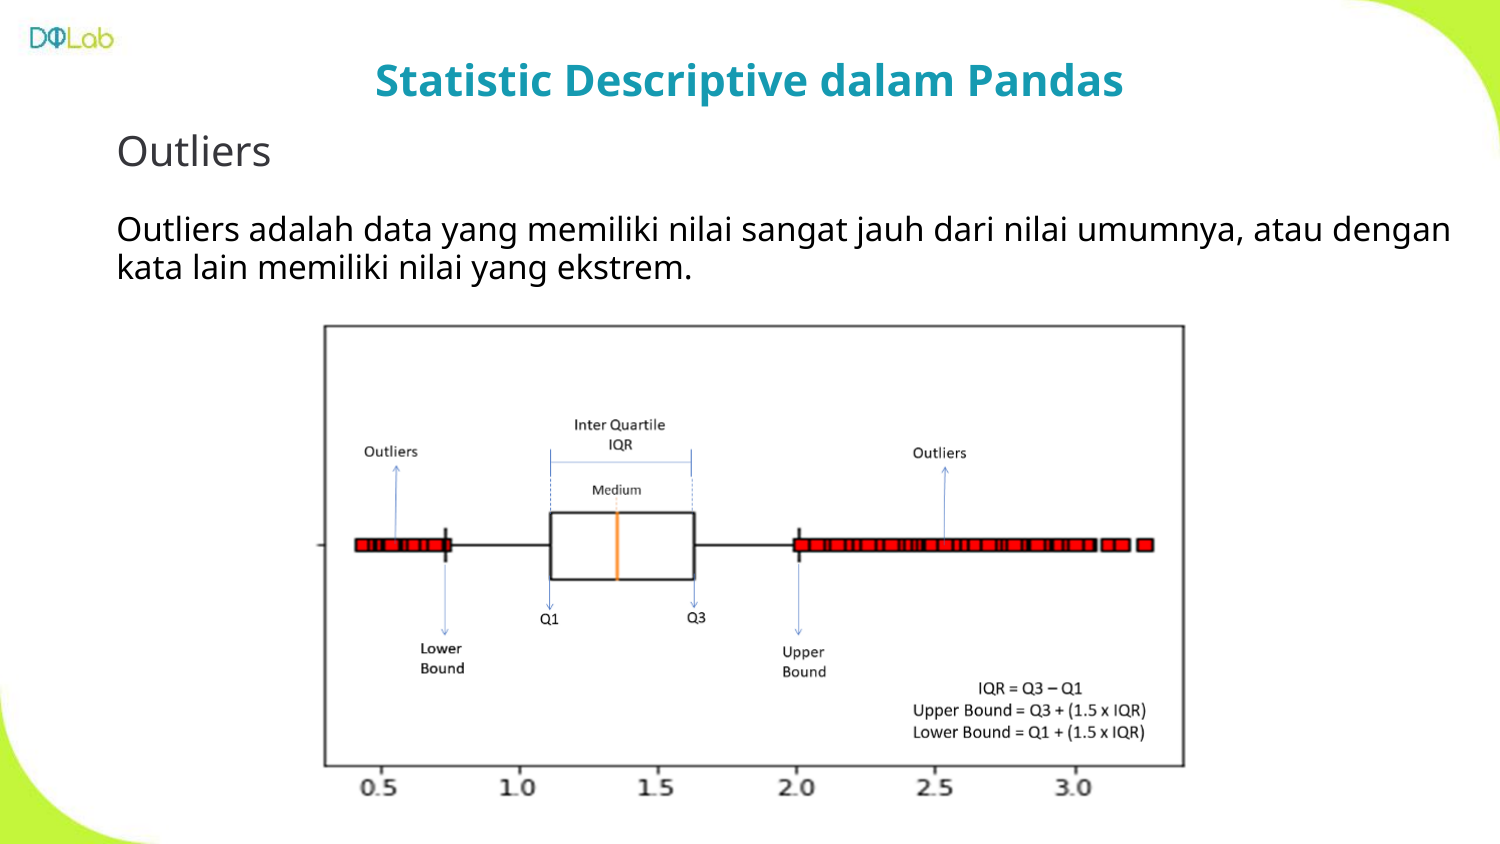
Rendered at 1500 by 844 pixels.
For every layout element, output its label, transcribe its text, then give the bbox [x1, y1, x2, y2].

list Statistic Descriptive dalam Pandas [338, 47, 1162, 122]
picture [0, 0, 1500, 844]
list Outliers Outliers adalah data yang memiliki nilai sangat jauh dari nilai umumnya, atau dengan kata lain memiliki nilai yang ekstrem. [105, 122, 1474, 323]
